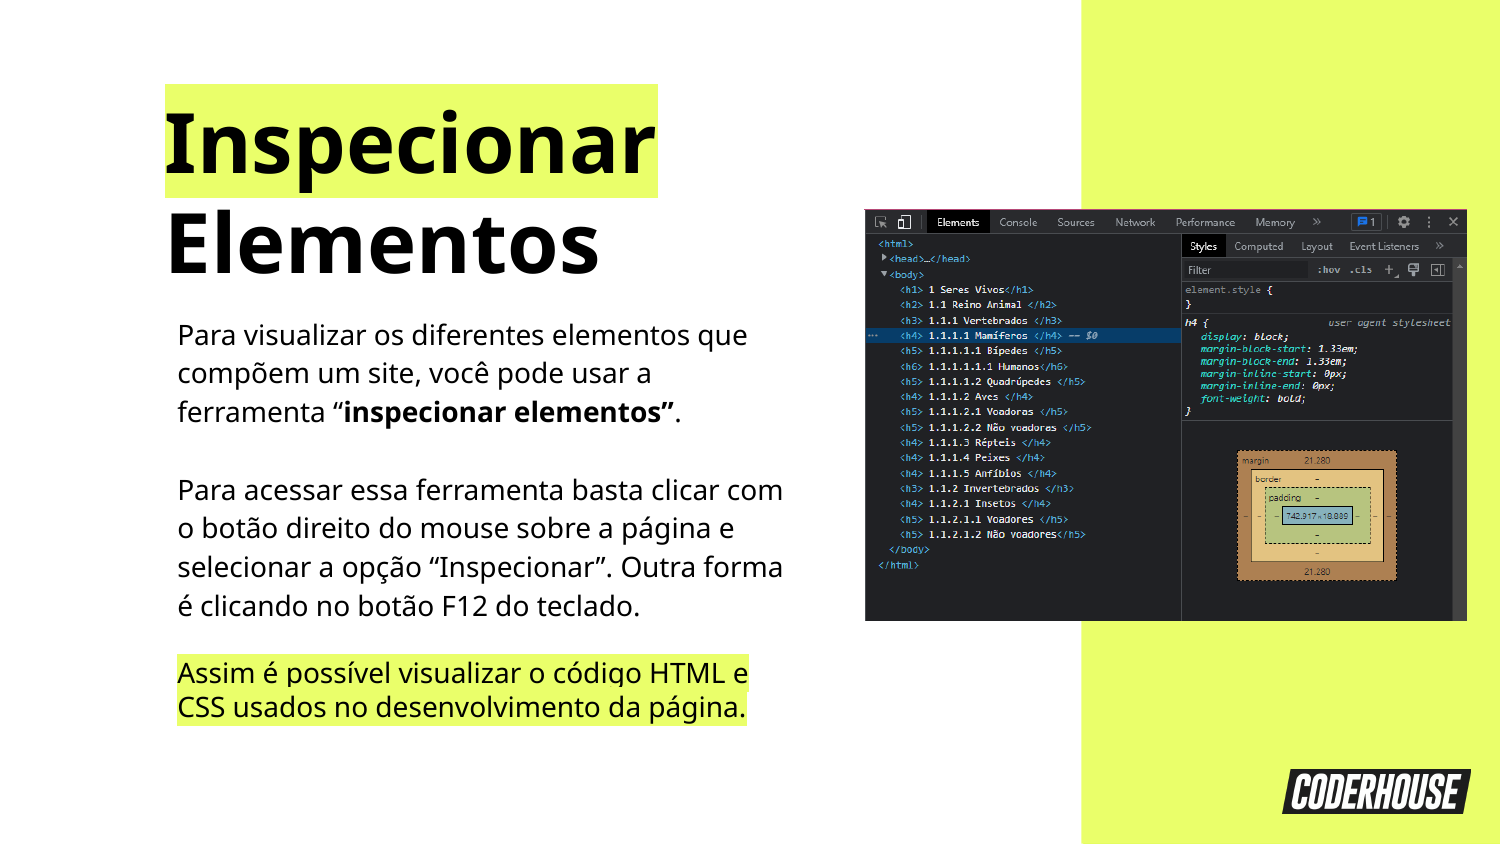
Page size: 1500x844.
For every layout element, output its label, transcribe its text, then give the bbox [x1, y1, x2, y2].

picture [1281, 769, 1471, 814]
picture [0, 0, 1468, 844]
text_box Para visualizar os diferentes elementos que compõem um site, você pode usar a ferramenta “inspecionar elementos”. Para acessar essa ferramenta basta clicar com o botão direito do mouse sobre a página e selecionar a opção “Inspecionar”. Outra forma é clicando no botão F12 do teclado. Assim é possível visualizar o código HTML e CSS usados no desenvolvimento da página. [162, 296, 812, 738]
text_box Inspecionar Elementos [149, 75, 784, 306]
